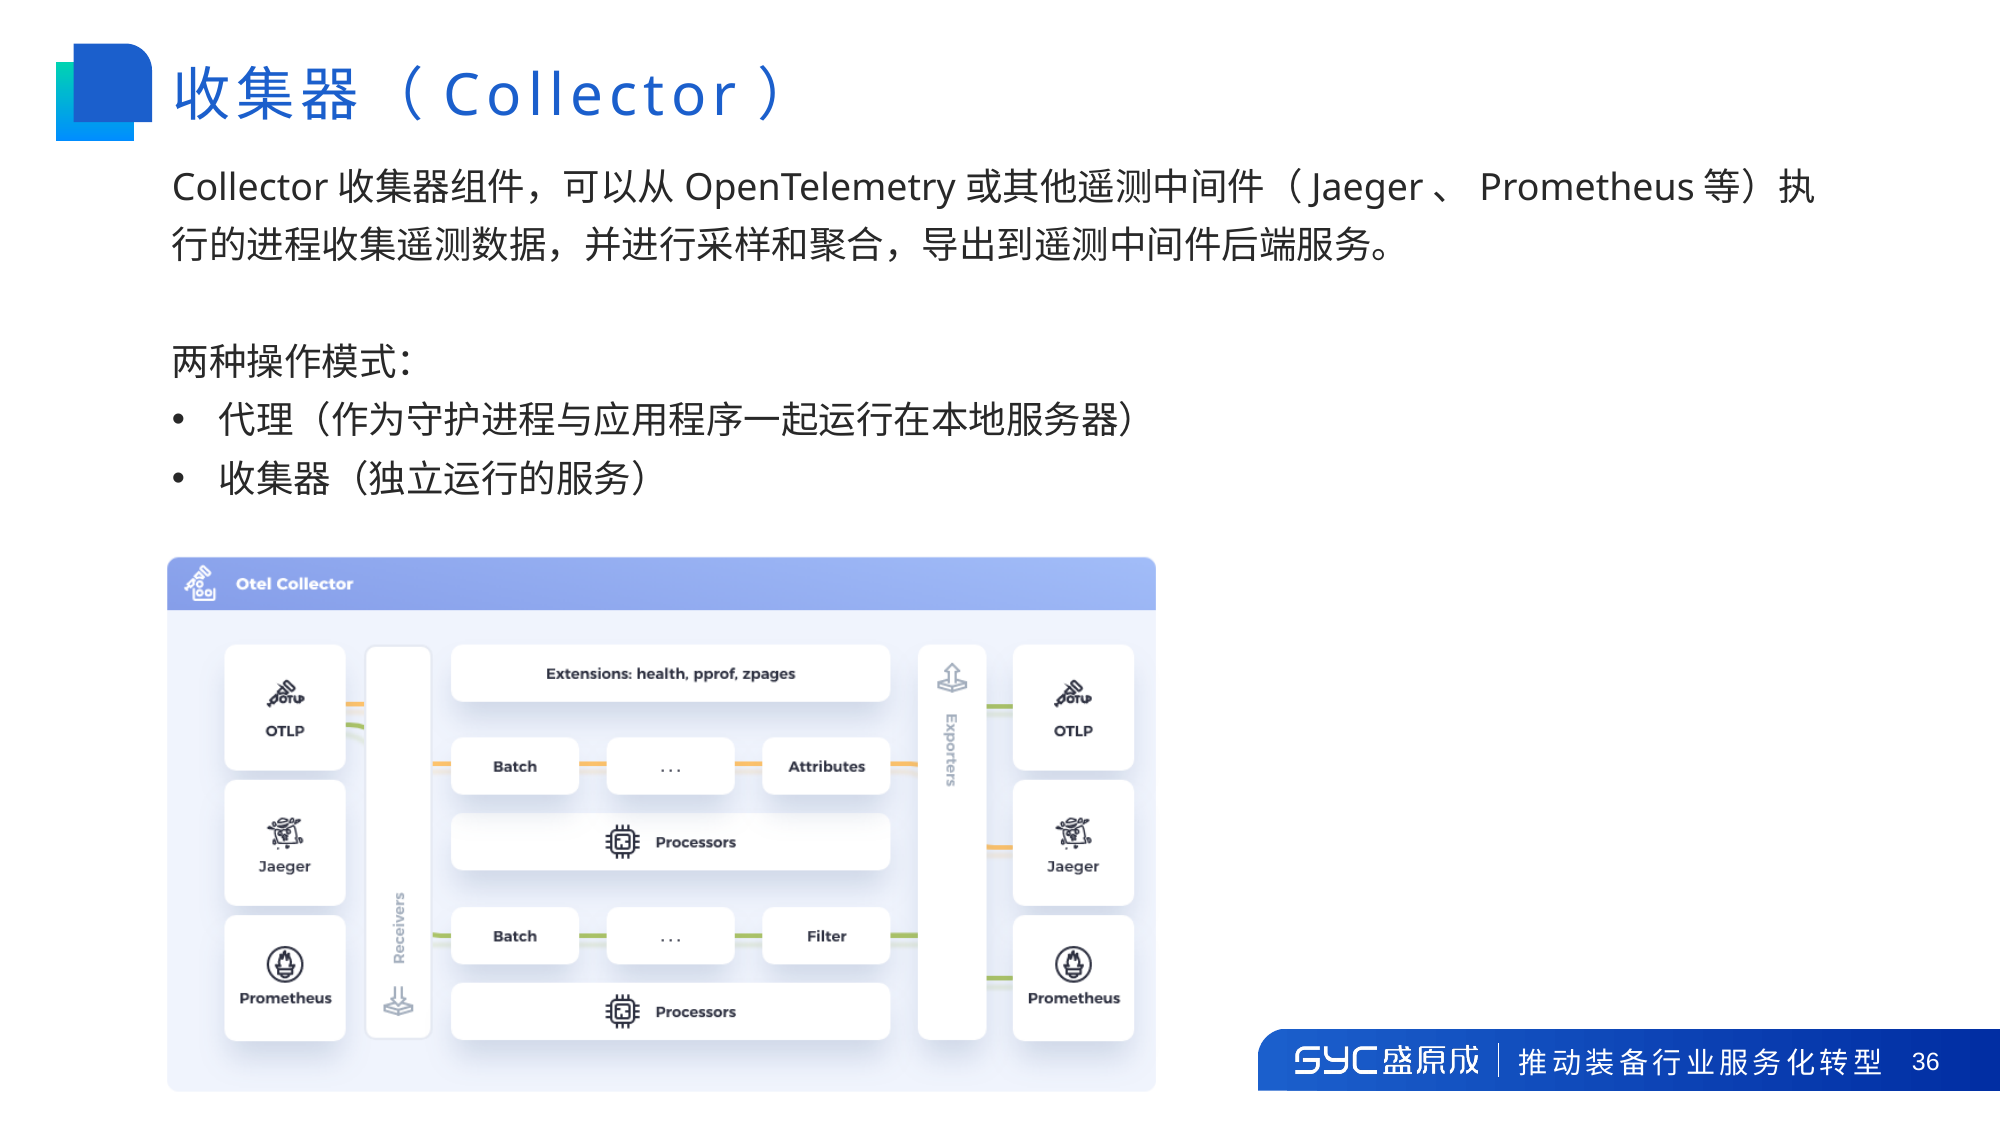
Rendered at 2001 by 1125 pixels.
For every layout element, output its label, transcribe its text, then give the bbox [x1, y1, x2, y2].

title 收集器（Collector） [157, 38, 1883, 146]
picture [1289, 1034, 1484, 1084]
picture [157, 546, 1164, 1094]
text_box Collector收集器组件，可以从OpenTelemetry或其他遥测中间件（Jaeger、Prometheus等）执行的进程收集遥测数据，并进行采样和聚合，导出到遥测中间件后端服务。 两种操作模式： 代理（作为守护进程与应用程序一起运行在本地服务器） 收集器（独立运行的服务） [157, 141, 1845, 508]
